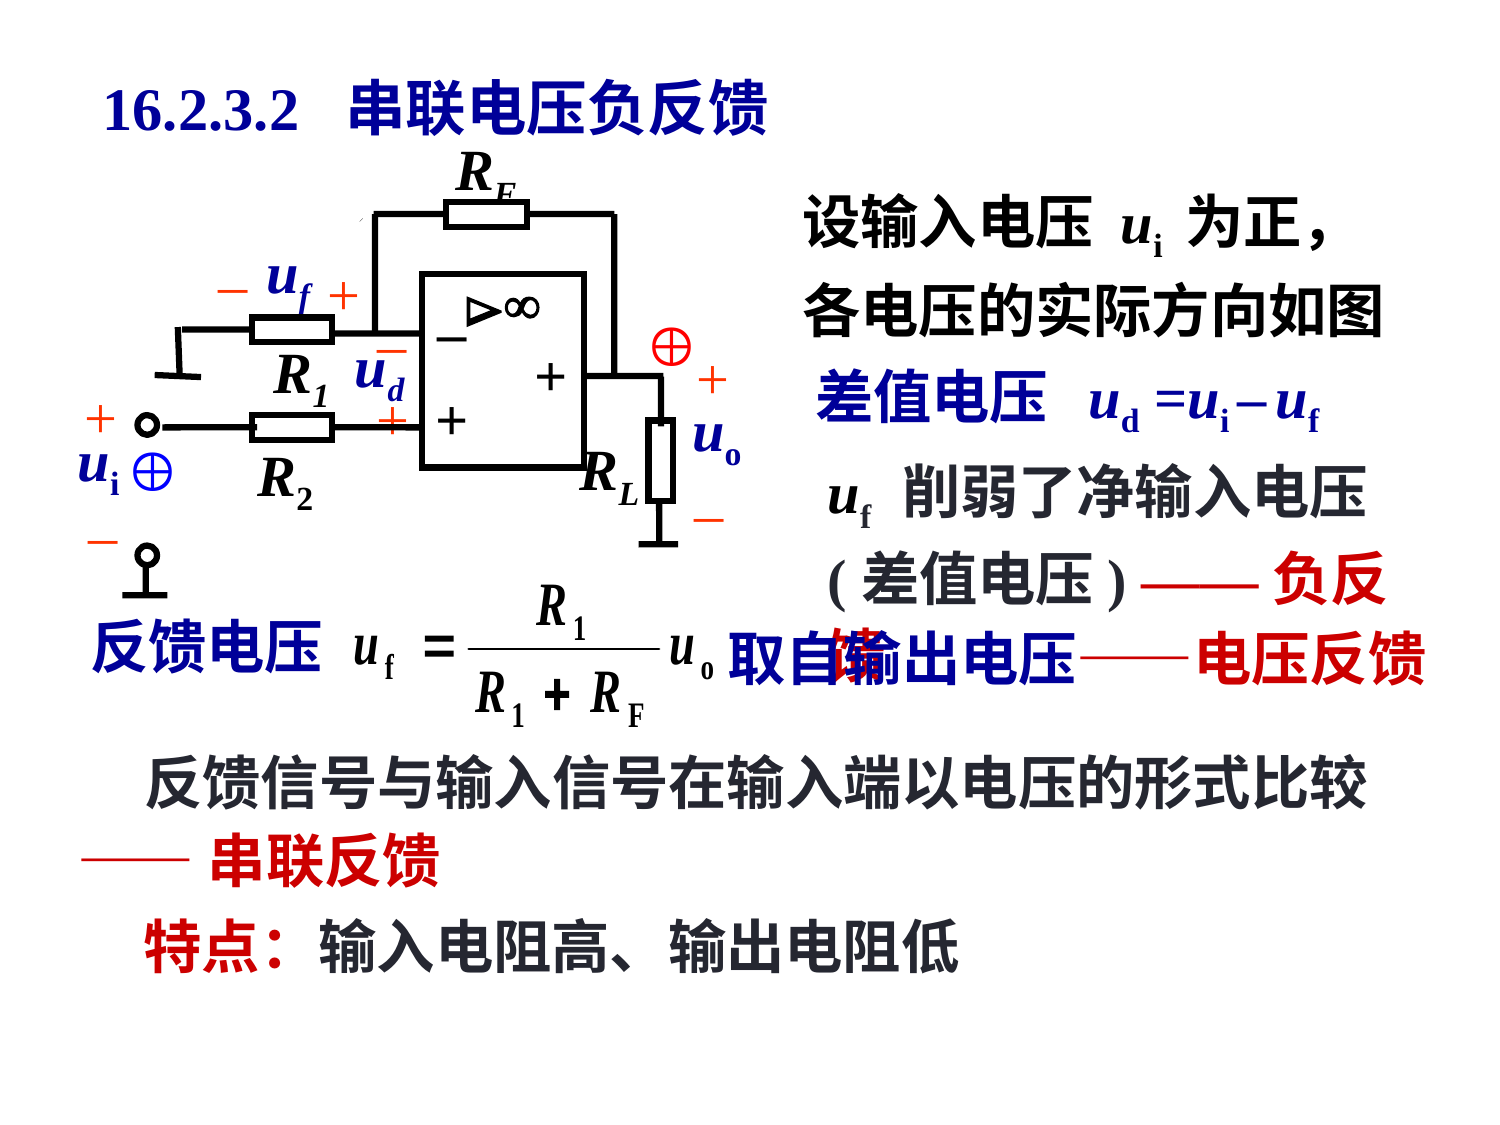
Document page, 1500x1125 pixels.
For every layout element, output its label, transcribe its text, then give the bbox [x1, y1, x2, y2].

text_box 设输入电压 ui 为正， [797, 177, 1378, 267]
text_box 特点：输入电阻高、输出电阻低 [75, 902, 1375, 988]
text_box 各电压的实际方向如图 [797, 267, 1425, 353]
text_box uf 削弱了净输入电压(差值电压) ——负反馈 [812, 439, 1450, 614]
text_box 反馈信号与输入信号在输入端以电压的形式比较 ——串联反馈 [62, 732, 1425, 902]
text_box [344, 566, 725, 738]
title 16.2.3.2 串联电压负反馈 [87, 62, 976, 151]
text_box 差值电压 ud =ui – uf [799, 353, 1390, 447]
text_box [62, 124, 797, 596]
text_box 反馈电压 [75, 602, 344, 688]
text_box 取自输出电压——电压反馈 [725, 614, 1450, 700]
